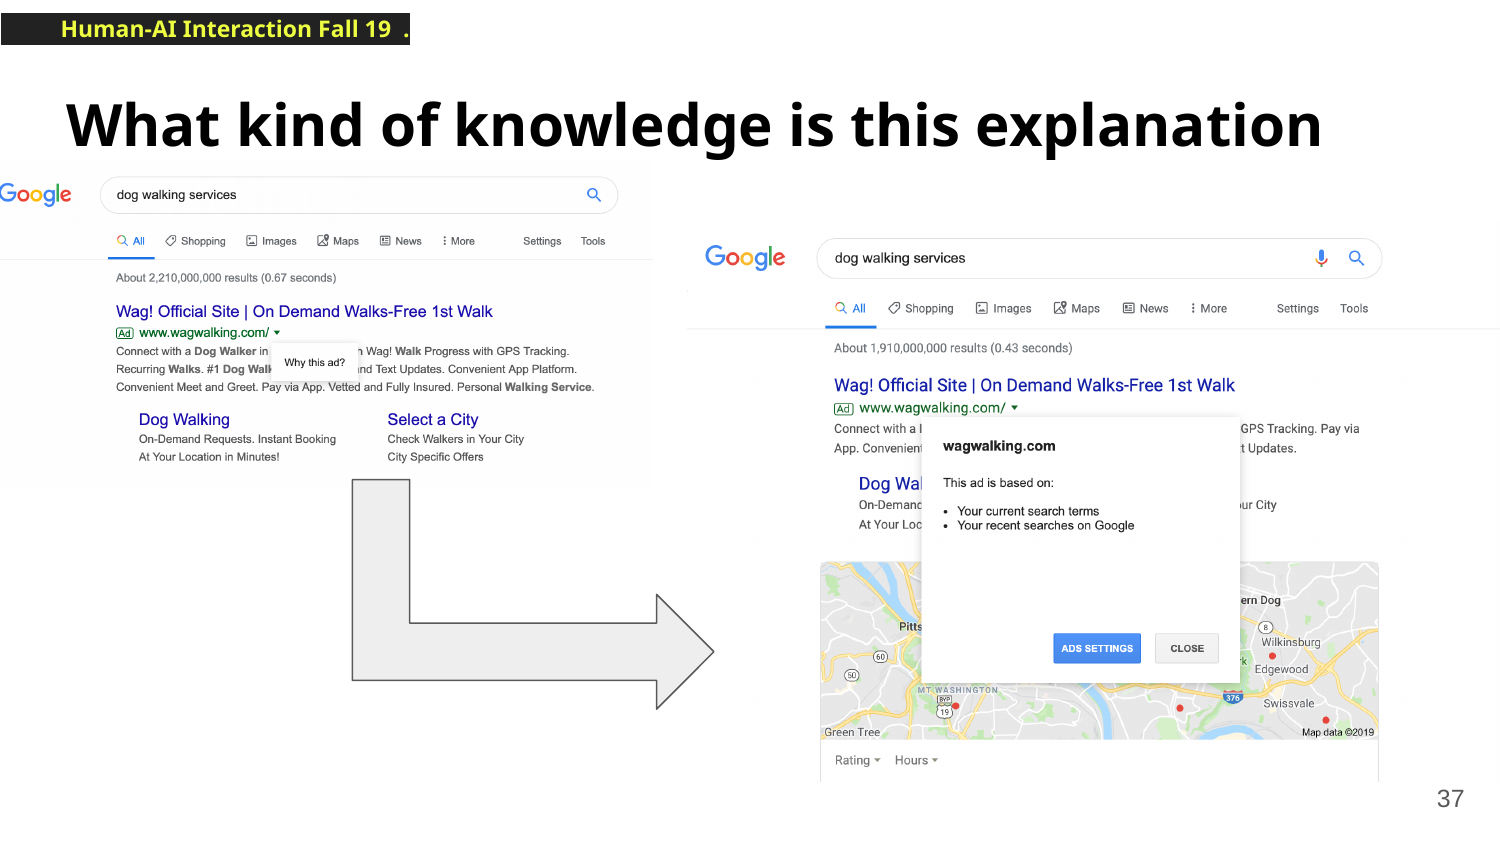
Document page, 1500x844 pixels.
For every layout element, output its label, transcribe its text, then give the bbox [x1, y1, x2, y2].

text_box [352, 497, 682, 710]
slide_number ‹#› [1389, 790, 1480, 830]
title What kind of knowledge is this explanation providing? [51, 72, 1449, 167]
picture [0, 160, 653, 489]
picture [687, 220, 1500, 782]
